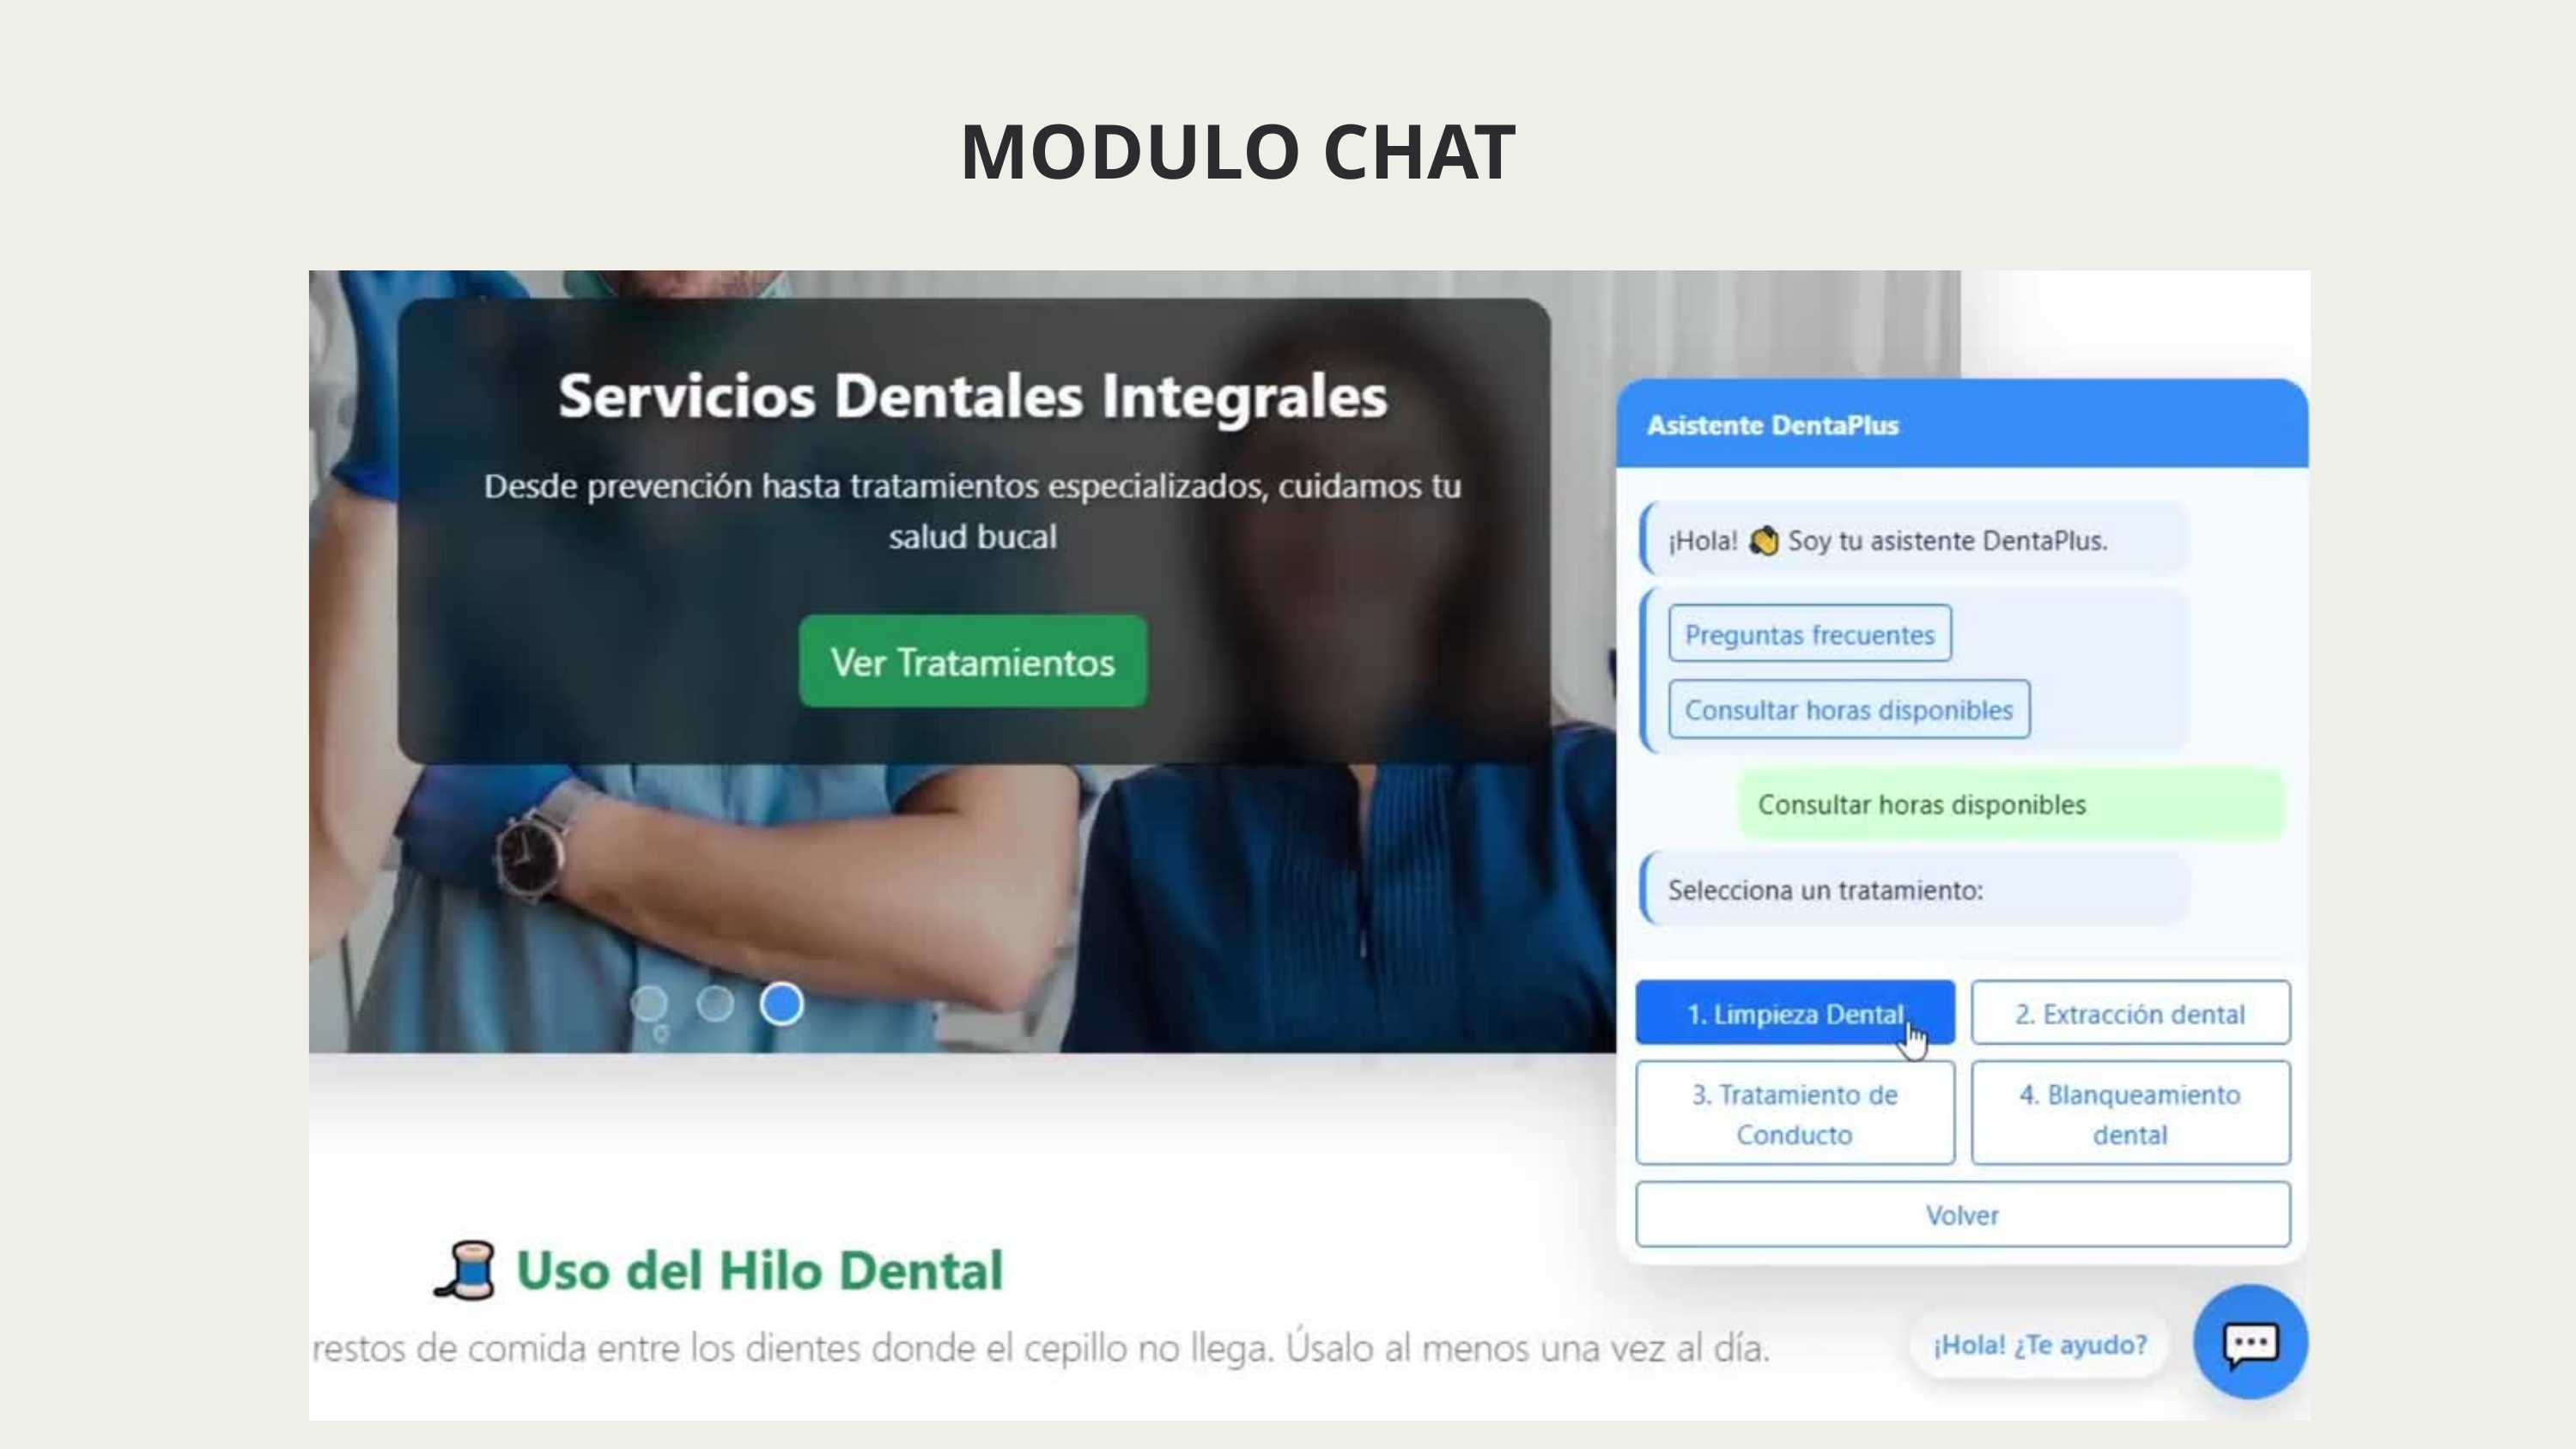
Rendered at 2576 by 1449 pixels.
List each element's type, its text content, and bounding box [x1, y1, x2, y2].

text_box MODULO CHAT [958, 88, 1618, 195]
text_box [308, 270, 2312, 1421]
